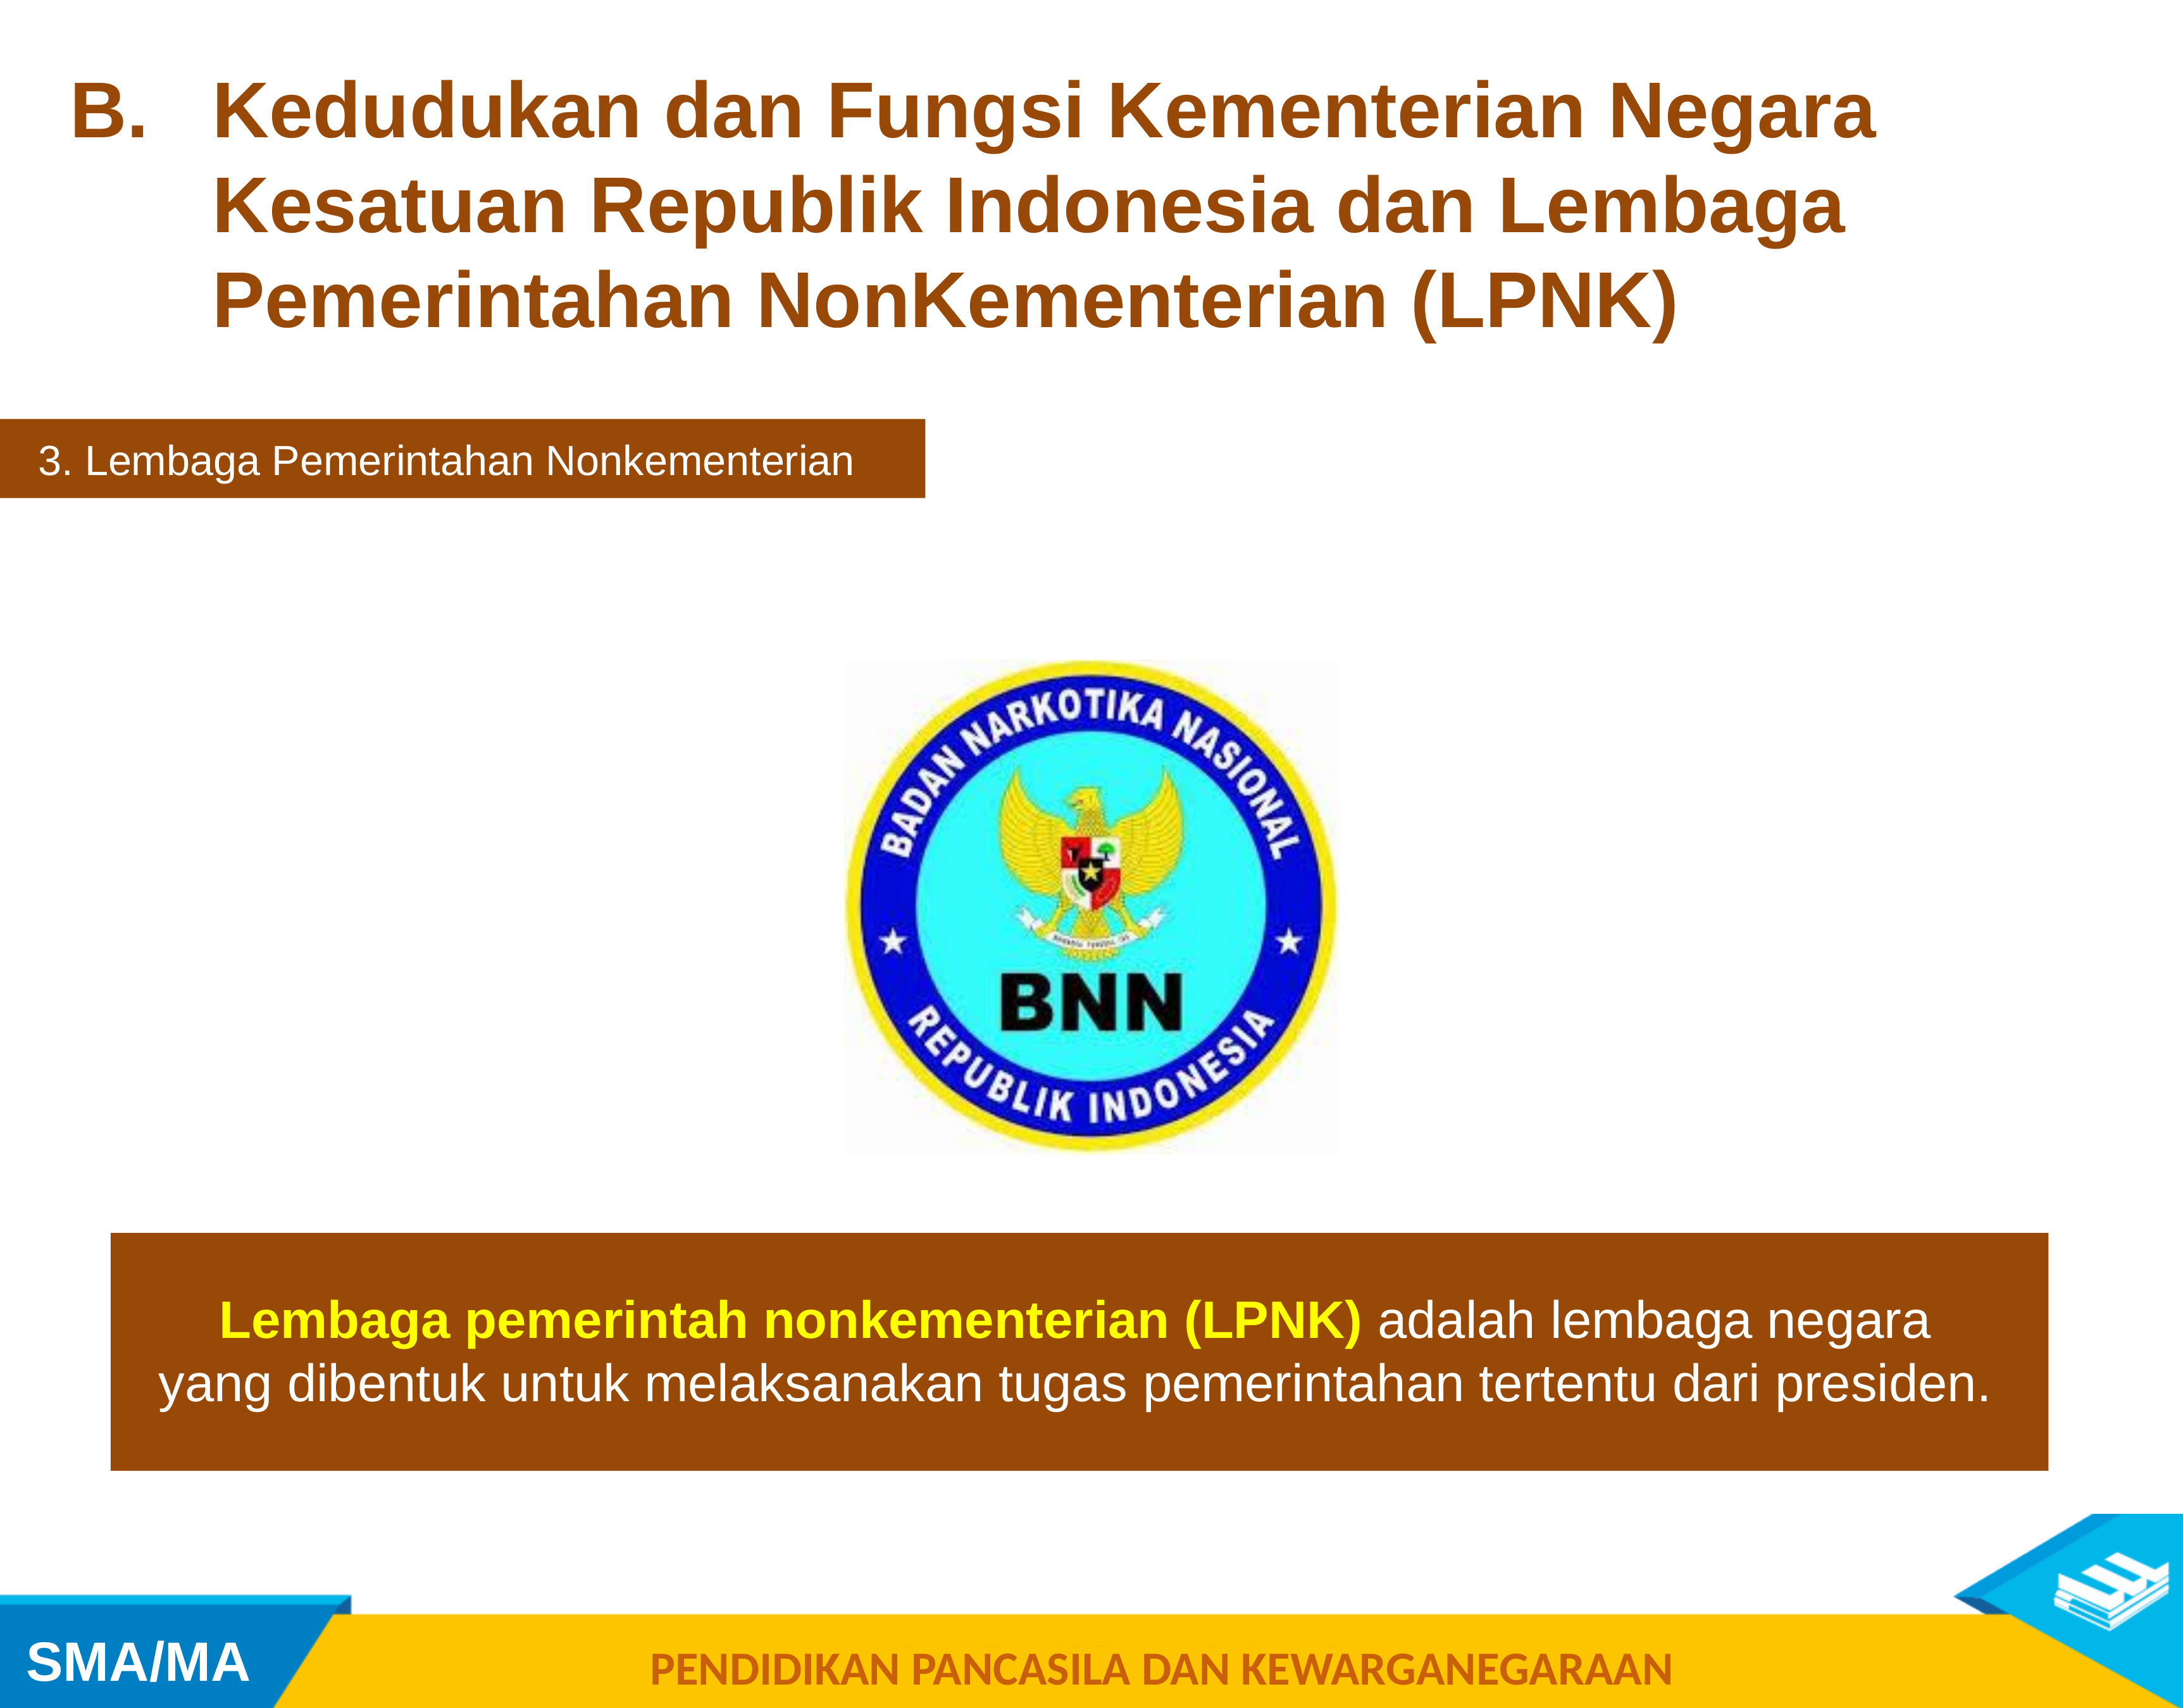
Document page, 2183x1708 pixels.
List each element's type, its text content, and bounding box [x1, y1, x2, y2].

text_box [110, 1232, 2049, 1471]
text_box 3. Lembaga Pemerintahan Nonkementerian [0, 418, 927, 500]
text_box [0, 1514, 2183, 1708]
picture [844, 660, 1339, 1155]
text_box Kedudukan dan Fungsi Kementerian Negara Kesatuan Republik Indonesia dan Lembaga Pemerintahan NonKementerian (LPNK) [47, 47, 2183, 354]
